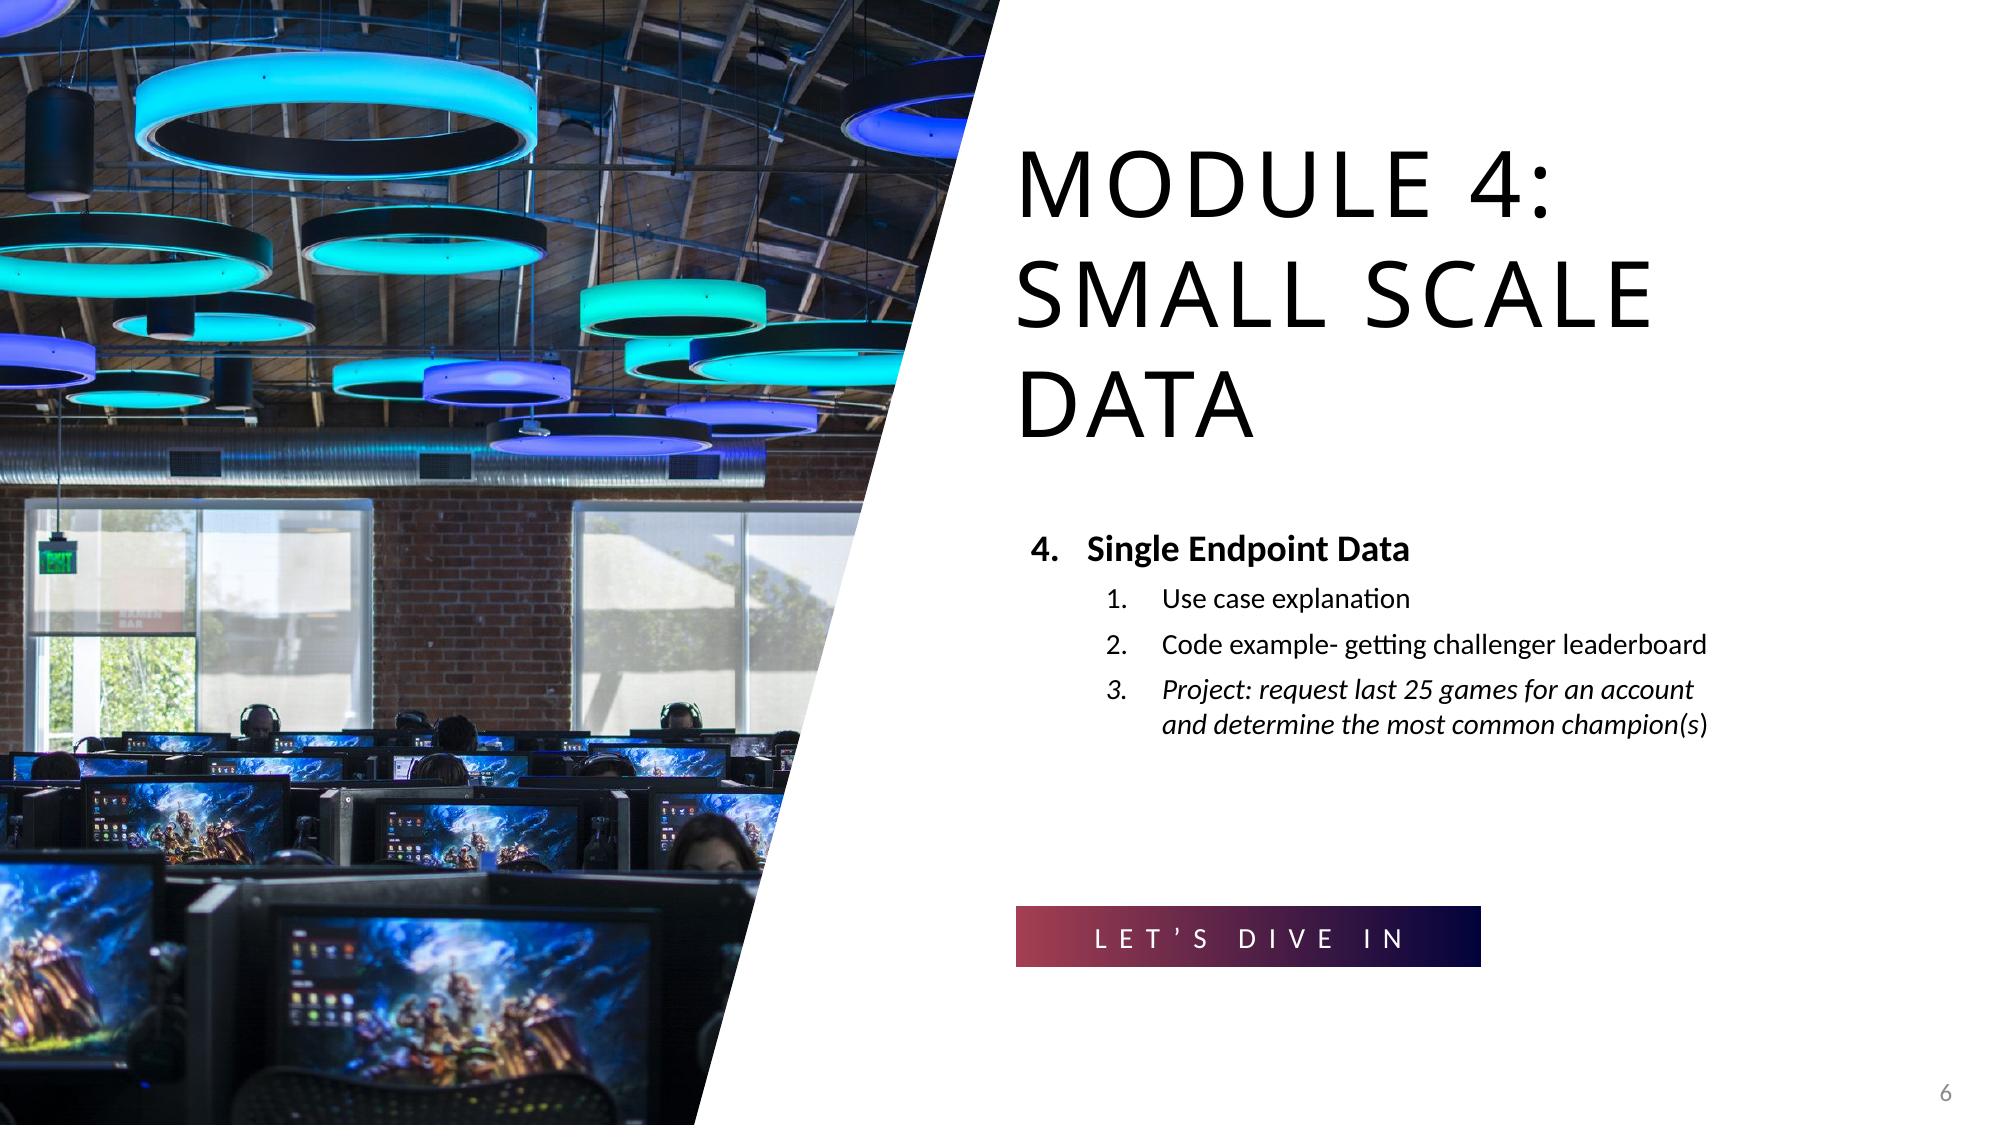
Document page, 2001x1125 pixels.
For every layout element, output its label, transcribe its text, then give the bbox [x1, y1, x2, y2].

title Module 4: Small Scale Data [1000, 191, 1862, 464]
slide_number 6 [1894, 1061, 1968, 1121]
list Let’s Dive In [1016, 906, 1481, 967]
picture [0, 0, 1000, 1125]
text_box Single Endpoint Data Use case explanation Code example- getting challenger leaderboard Project: request last 25 games for an account and determine the most common champion(s) [1015, 516, 1738, 854]
